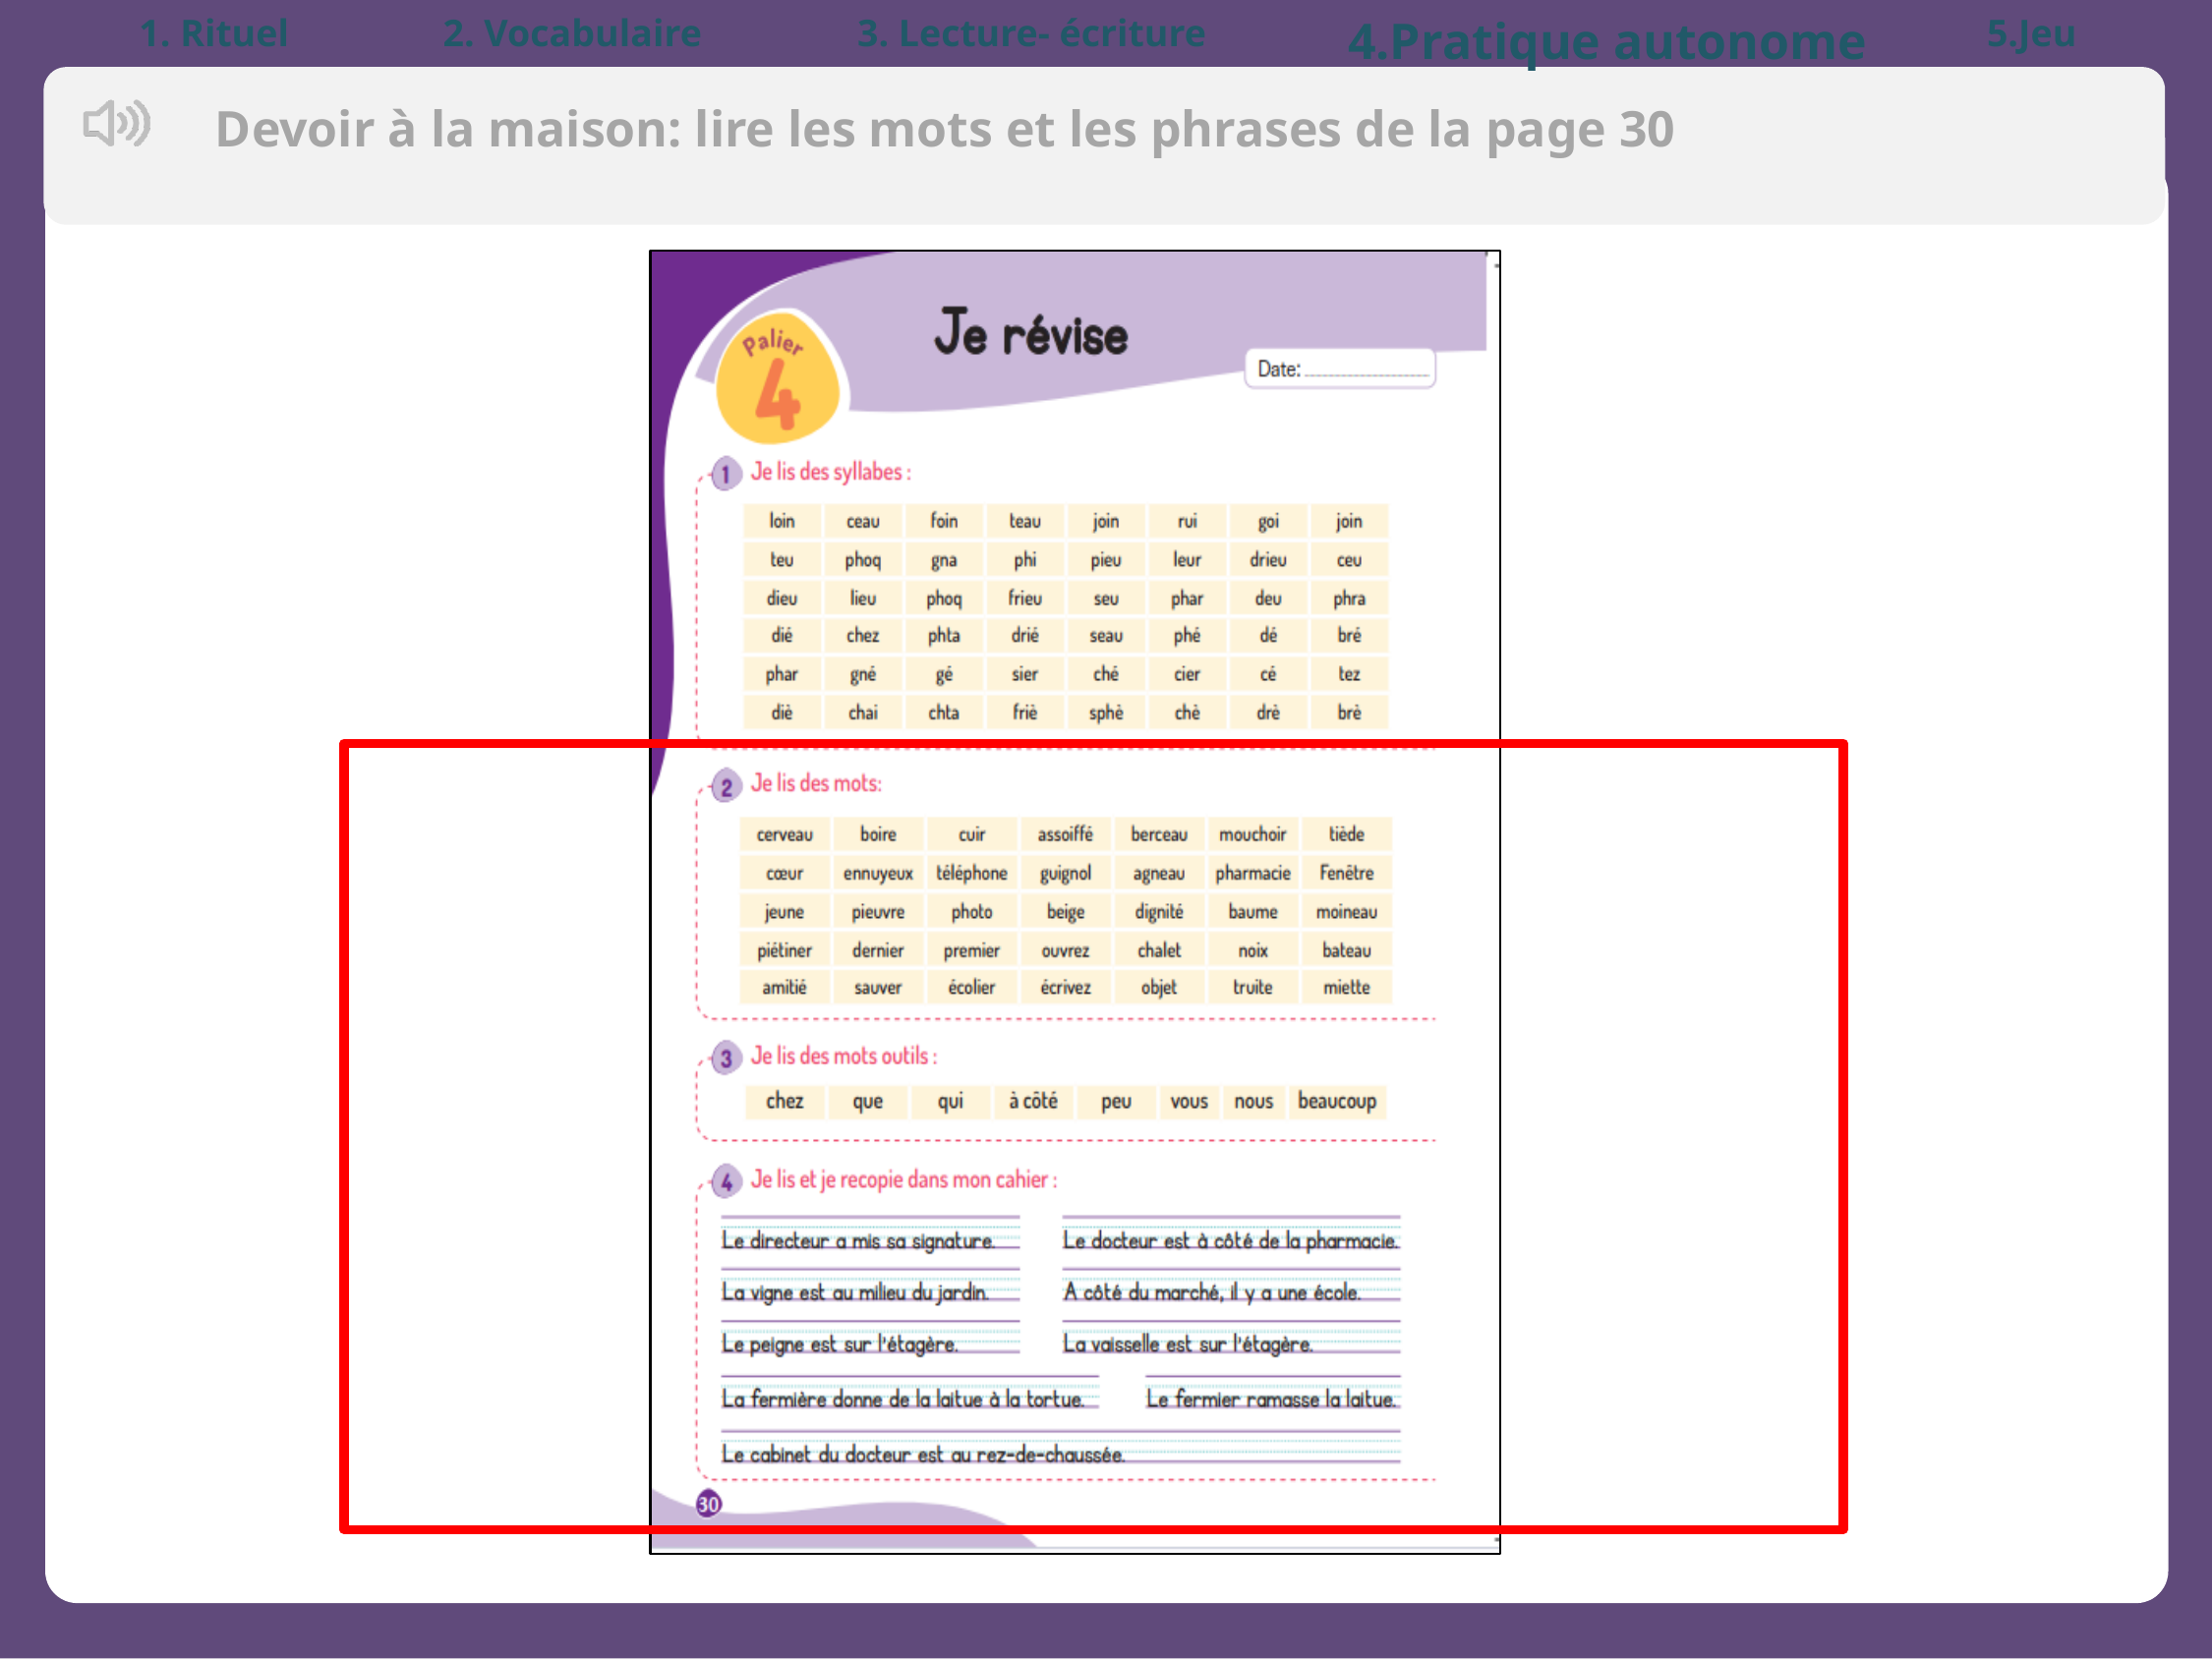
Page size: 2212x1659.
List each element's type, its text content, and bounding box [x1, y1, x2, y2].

text_box [42, 180, 2171, 1606]
picture [651, 251, 1500, 1554]
text_box [0, 0, 2212, 1659]
table_header 4.Pratique autonome [1314, 0, 1900, 77]
table_header 3. Lecture- écriture [749, 0, 1314, 77]
text_box [342, 741, 646, 1531]
table_header 2. Vocabulaire [396, 0, 749, 77]
table_header 1. Rituel [42, 0, 396, 77]
text_box [41, 77, 2168, 227]
text_box Devoir à la maison: lire les mots et les phrases de la page 30 [201, 90, 2109, 164]
text_box [83, 99, 150, 146]
table_header 5.Jeu [1900, 0, 2164, 77]
text_box [1503, 741, 1845, 1531]
